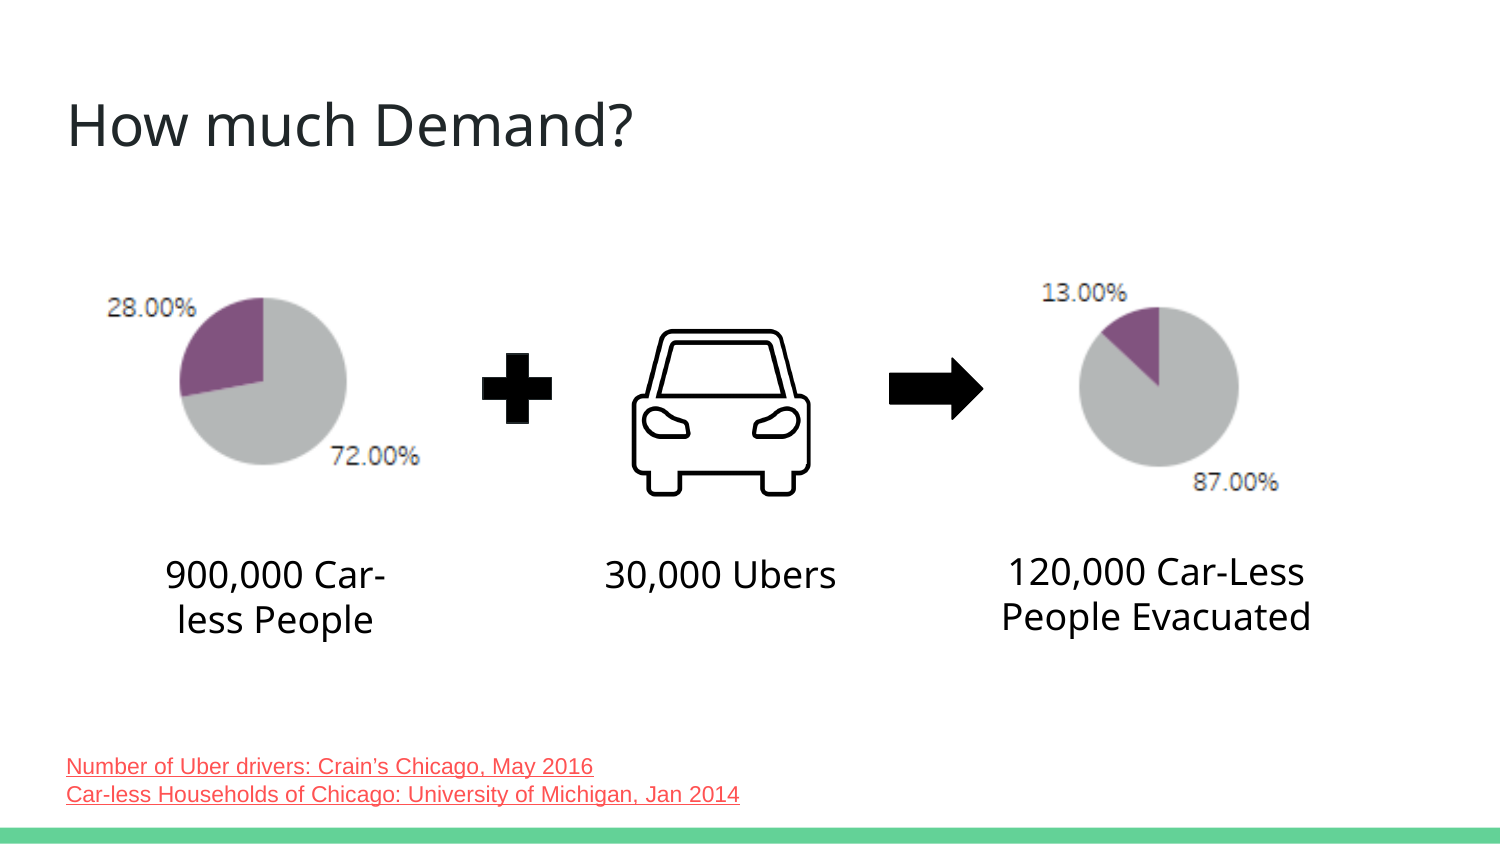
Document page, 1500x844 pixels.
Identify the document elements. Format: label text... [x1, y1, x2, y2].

picture [982, 228, 1347, 536]
picture [589, 257, 852, 520]
text_box 900,000 Car-less People [120, 557, 431, 607]
picture [79, 242, 460, 549]
text_box 30,000 Ubers [565, 535, 877, 607]
text_box [483, 354, 552, 424]
text_box [889, 358, 977, 420]
text_box Number of Uber drivers: Crain’s Chicago, May 2016 Car-less Households of Chicago: University of Michigan, Jan 2014 [51, 737, 1407, 816]
title How much Demand? [51, 72, 1449, 167]
text_box 120,000 Car-Less People Evacuated [944, 532, 1369, 610]
